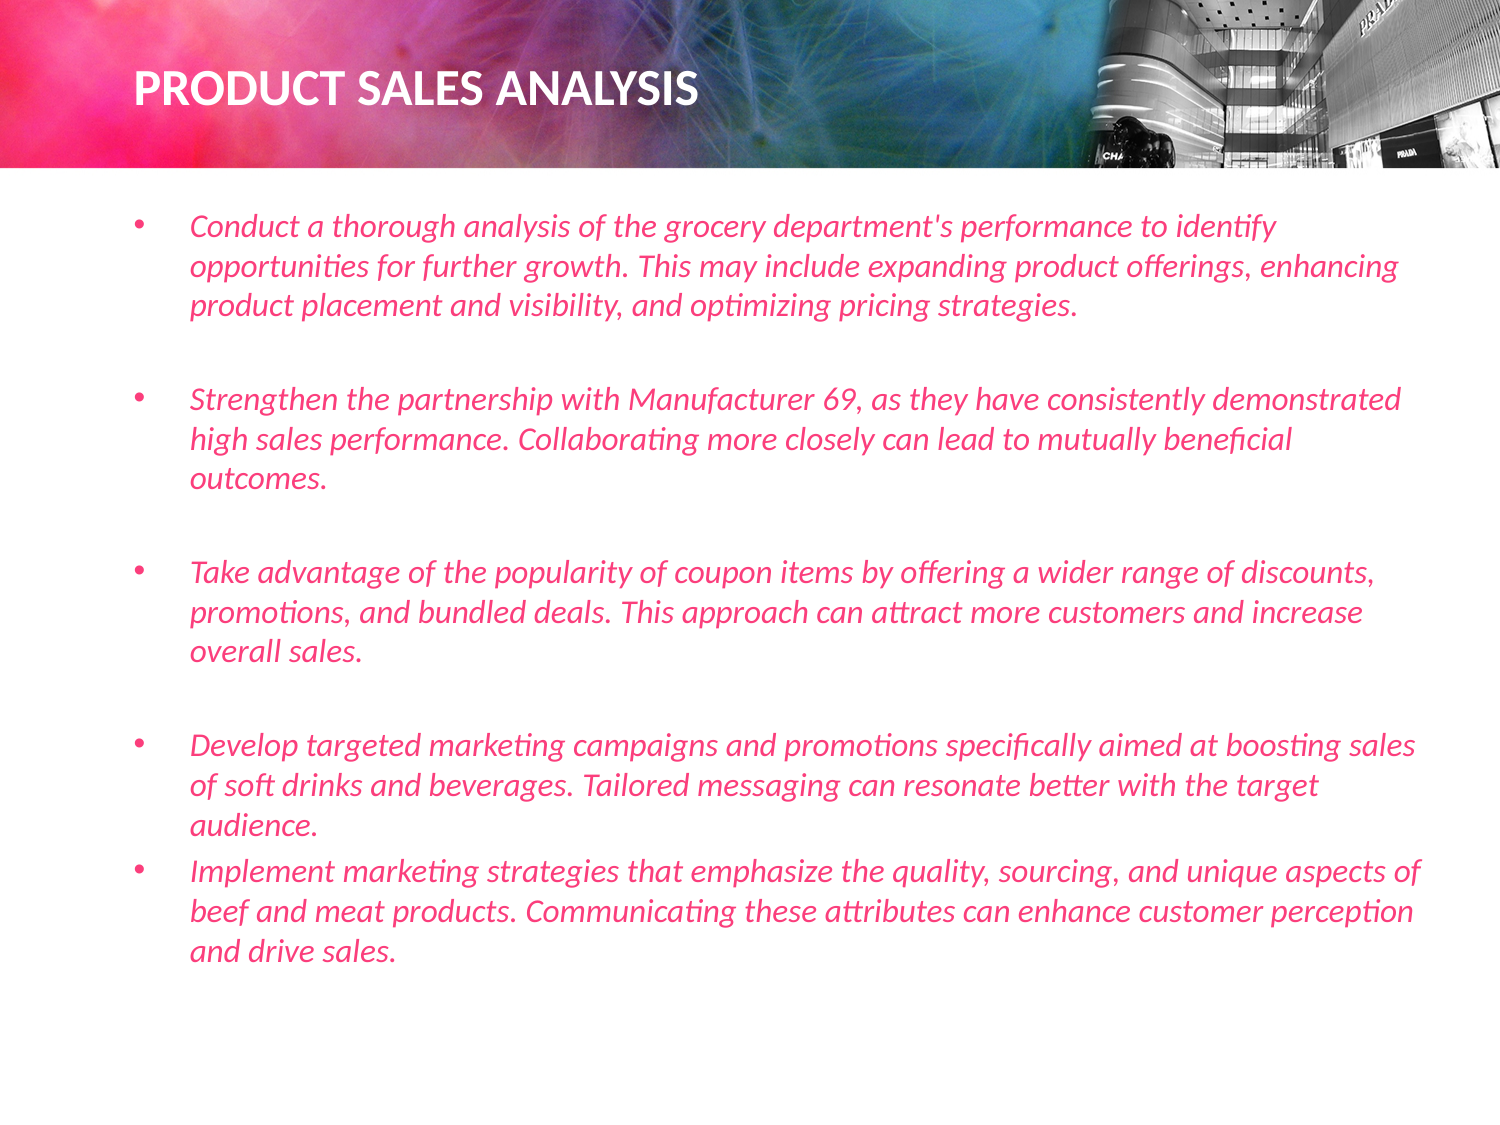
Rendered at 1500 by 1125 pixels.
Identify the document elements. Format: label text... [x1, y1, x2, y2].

list Conduct a thorough analysis of the grocery department's performance to identify opportunities for further growth. This may include expanding product offerings, enhancing product placement and visibility, and optimizing pricing strategies. Strengthen the partnership with Manufacturer 69, as they have consistently demonstrated high sales performance. Collaborating more closely can lead to mutually beneficial outcomes. Take advantage of the popularity of coupon items by offering a wider range of discounts, promotions, and bundled deals. This approach can attract more customers and increase overall sales. Develop targeted marketing campaigns and promotions specifically aimed at boosting sales of soft drinks and beverages. Tailored messaging can resonate better with the target audience. Implement marketing strategies that emphasize the quality, sourcing, and unique aspects of beef and meat products. Communicating these attributes can enhance customer perception and drive sales. [118, 196, 1449, 991]
picture [0, 0, 1500, 1125]
title PRODUCT SALES ANALYSIS [118, 19, 1306, 150]
